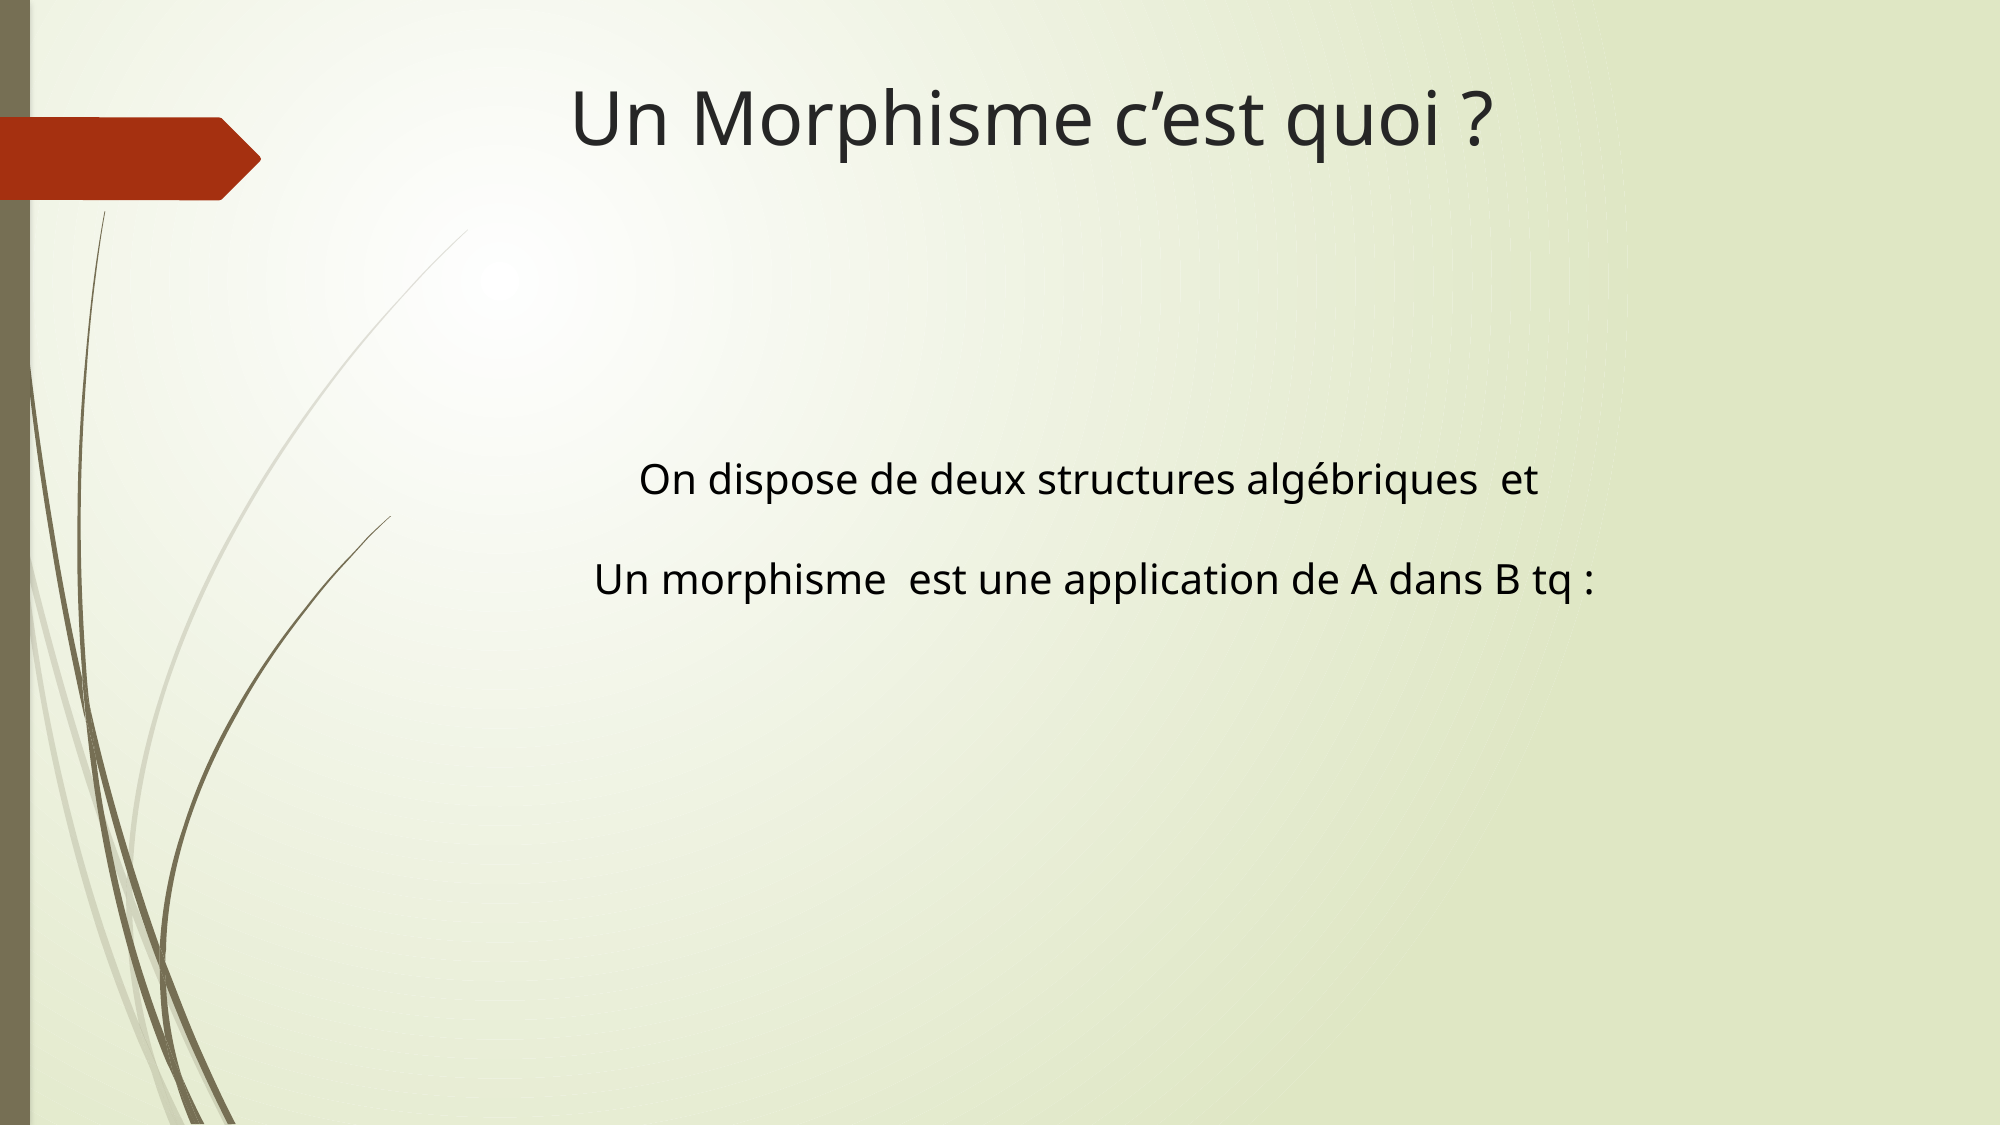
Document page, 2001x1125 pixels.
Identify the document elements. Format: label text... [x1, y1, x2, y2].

title Un Morphisme c’est quoi ? [301, 63, 1764, 274]
